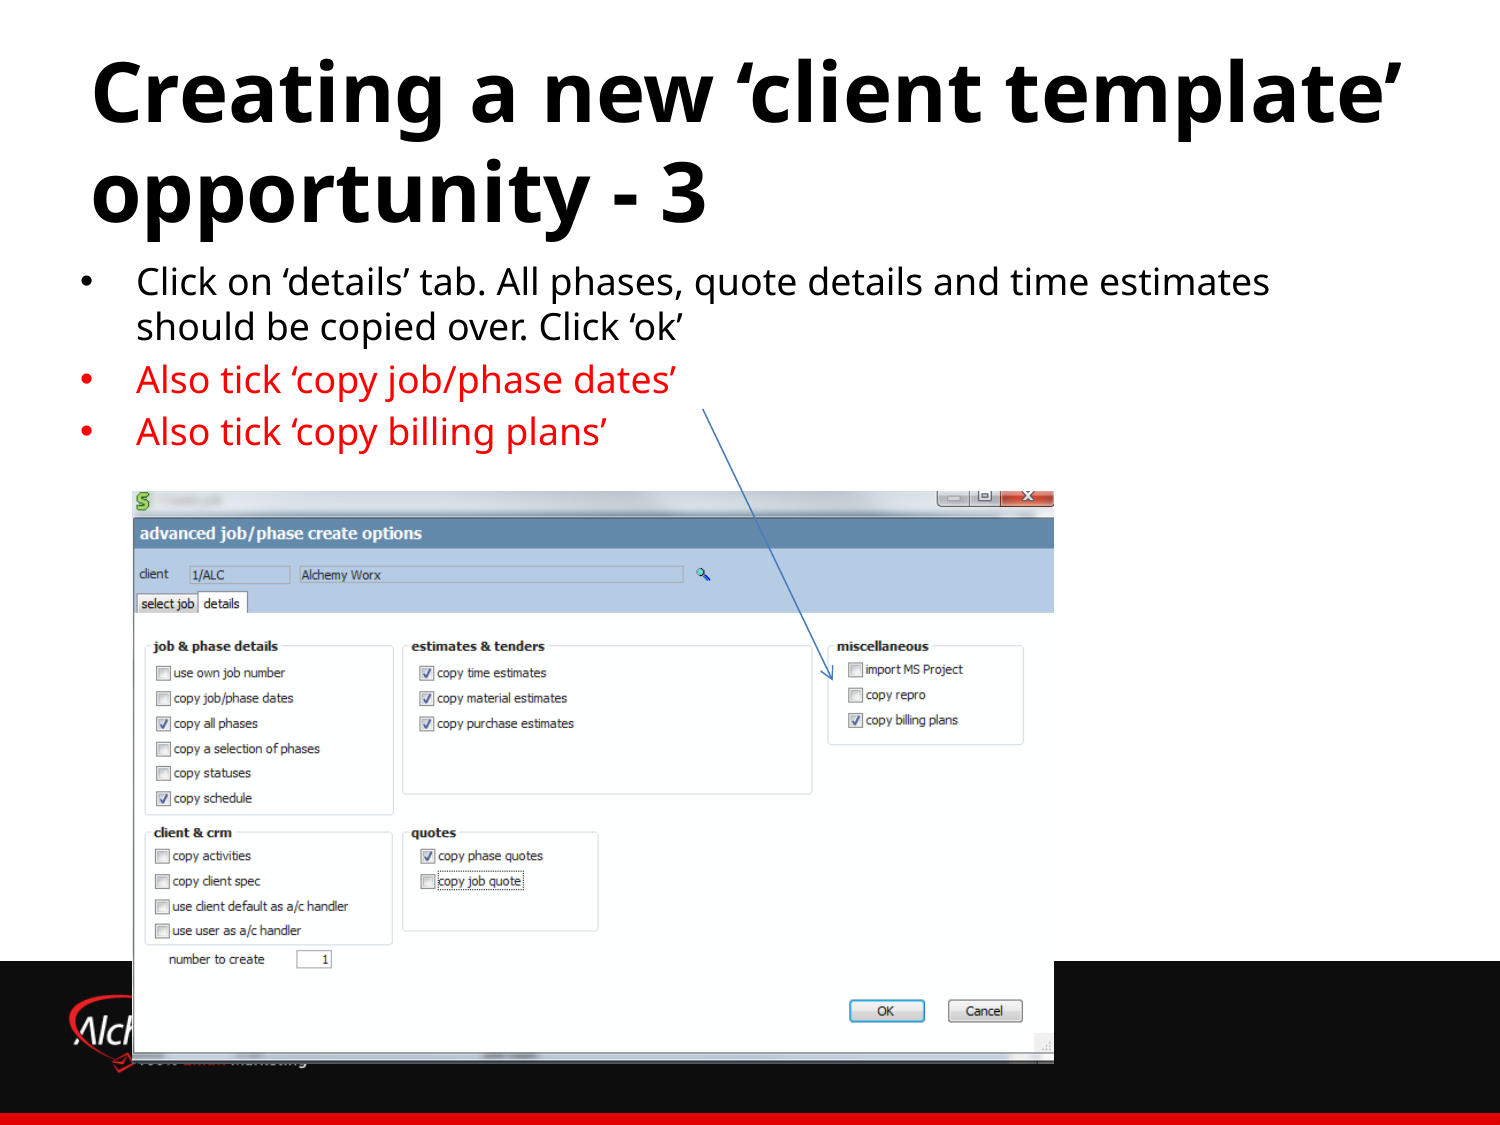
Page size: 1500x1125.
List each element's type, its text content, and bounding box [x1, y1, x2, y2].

picture [41, 491, 1055, 1094]
title Creating a new ‘client template’ opportunity - 3 [74, 44, 1426, 233]
list Click on ‘details’ tab. All phases, quote details and time estimates should be copied over. Click ‘ok’ Also tick ‘copy job/phase dates’ Also tick ‘copy billing plans’ [64, 207, 1412, 870]
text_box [702, 408, 833, 681]
